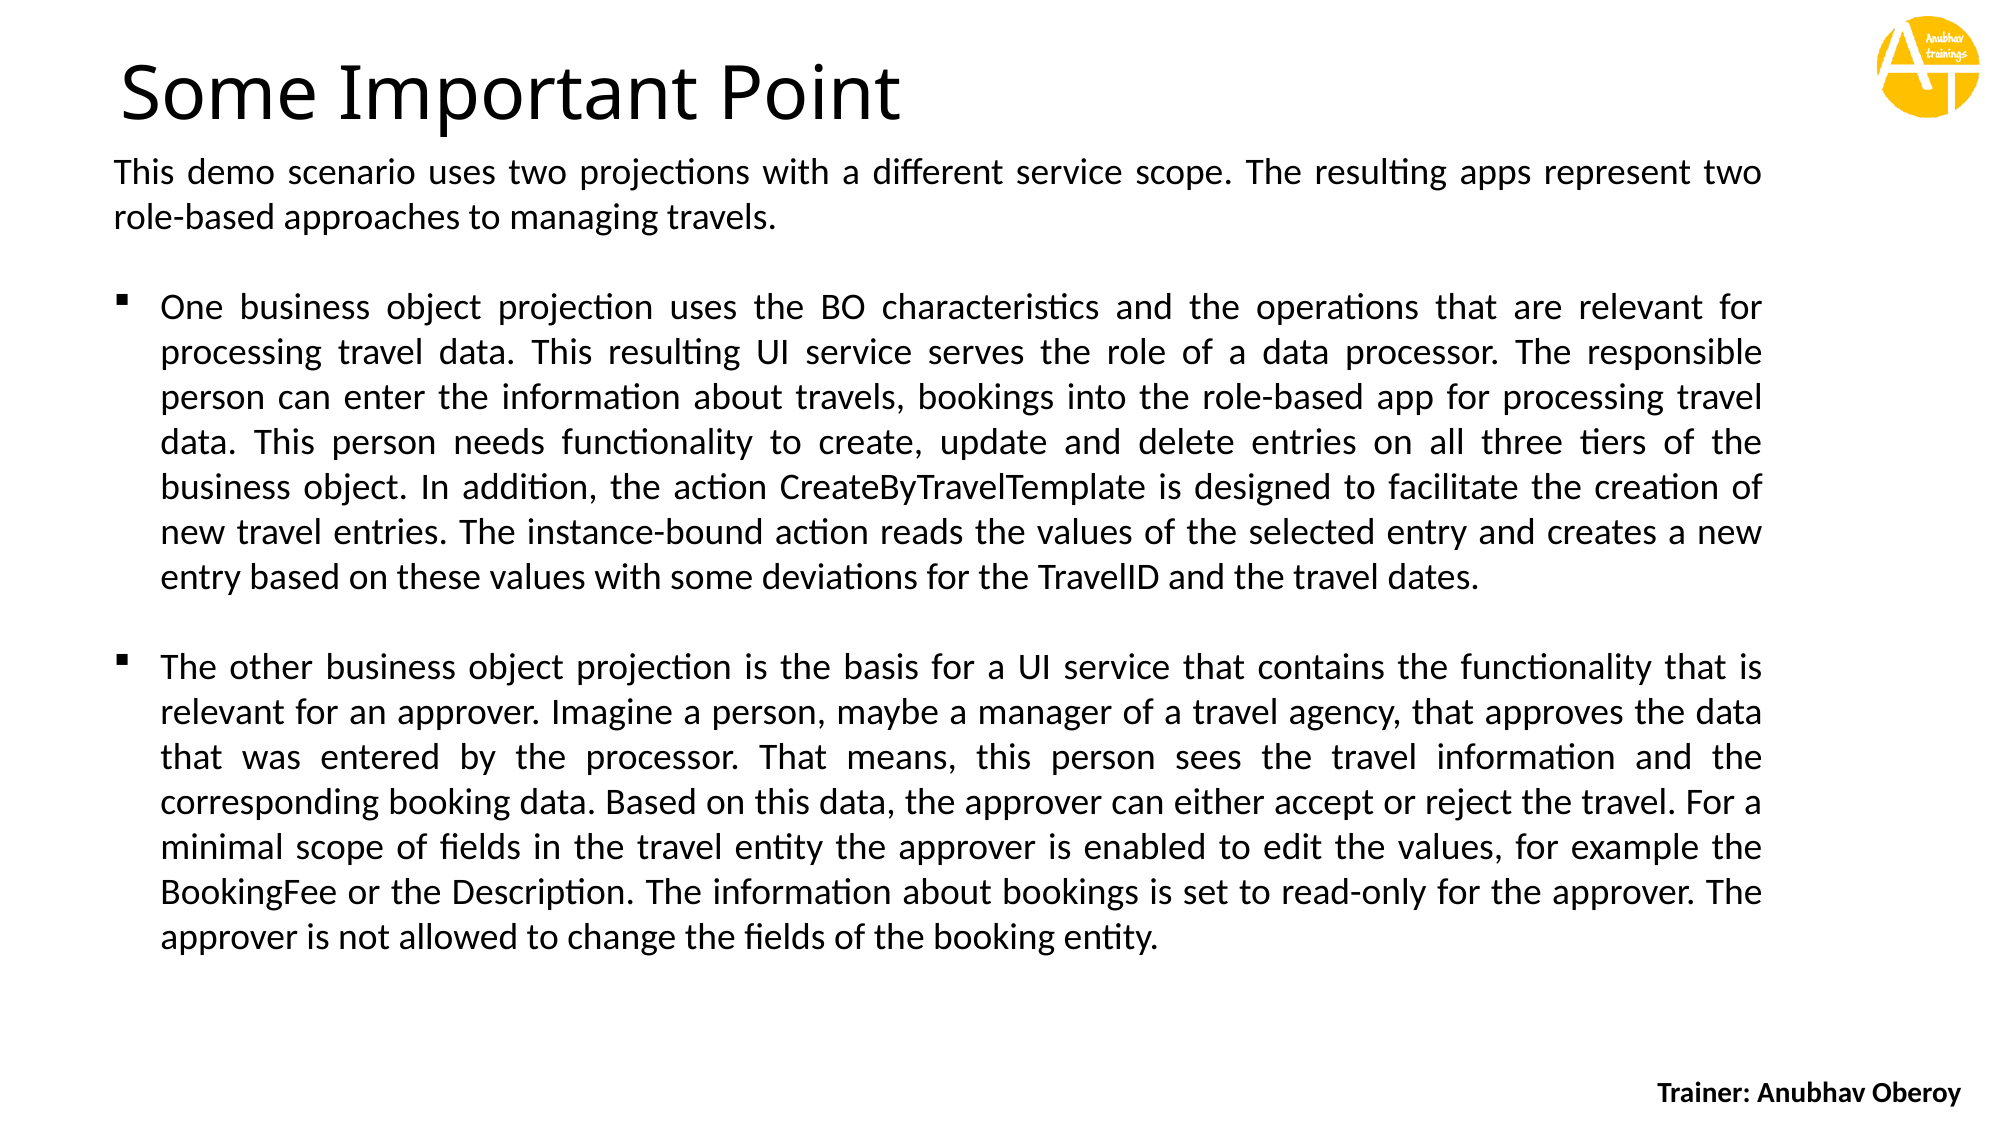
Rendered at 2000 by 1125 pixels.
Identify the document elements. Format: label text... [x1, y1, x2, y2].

footer Trainer: Anubhav Oberoy [1625, 1061, 1994, 1121]
text_box This demo scenario uses two projections with a different service scope. The resulting apps represent two role-based approaches to managing travels. One business object projection uses the BO characteristics and the operations that are relevant for processing travel data. This resulting UI service serves the role of a data processor. The responsible person can enter the information about travels, bookings into the role-based app for processing travel data. This person needs functionality to create, update and delete entries on all three tiers of the business object. In addition, the action CreateByTravelTemplate is designed to facilitate the creation of new travel entries. The instance-bound action reads the values of the selected entry and creates a new entry based on these values with some deviations for the TravelID and the travel dates. The other business object projection is the basis for a UI service that contains the functionality that is relevant for an approver. Imagine a person, maybe a manager of a travel agency, that approves the data that was entered by the processor. That means, this person sees the travel information and the corresponding booking data. Based on this data, the approver can either accept or reject the travel. For a minimal scope of fields in the travel entity the approver is enabled to edit the values, for example the BookingFee or the Description. The information about bookings is set to read-only for the approver. The approver is not allowed to change the fields of the booking entity. [52, 166, 1826, 1073]
title Some Important Point [99, 30, 1900, 148]
picture [1866, 9, 1985, 126]
